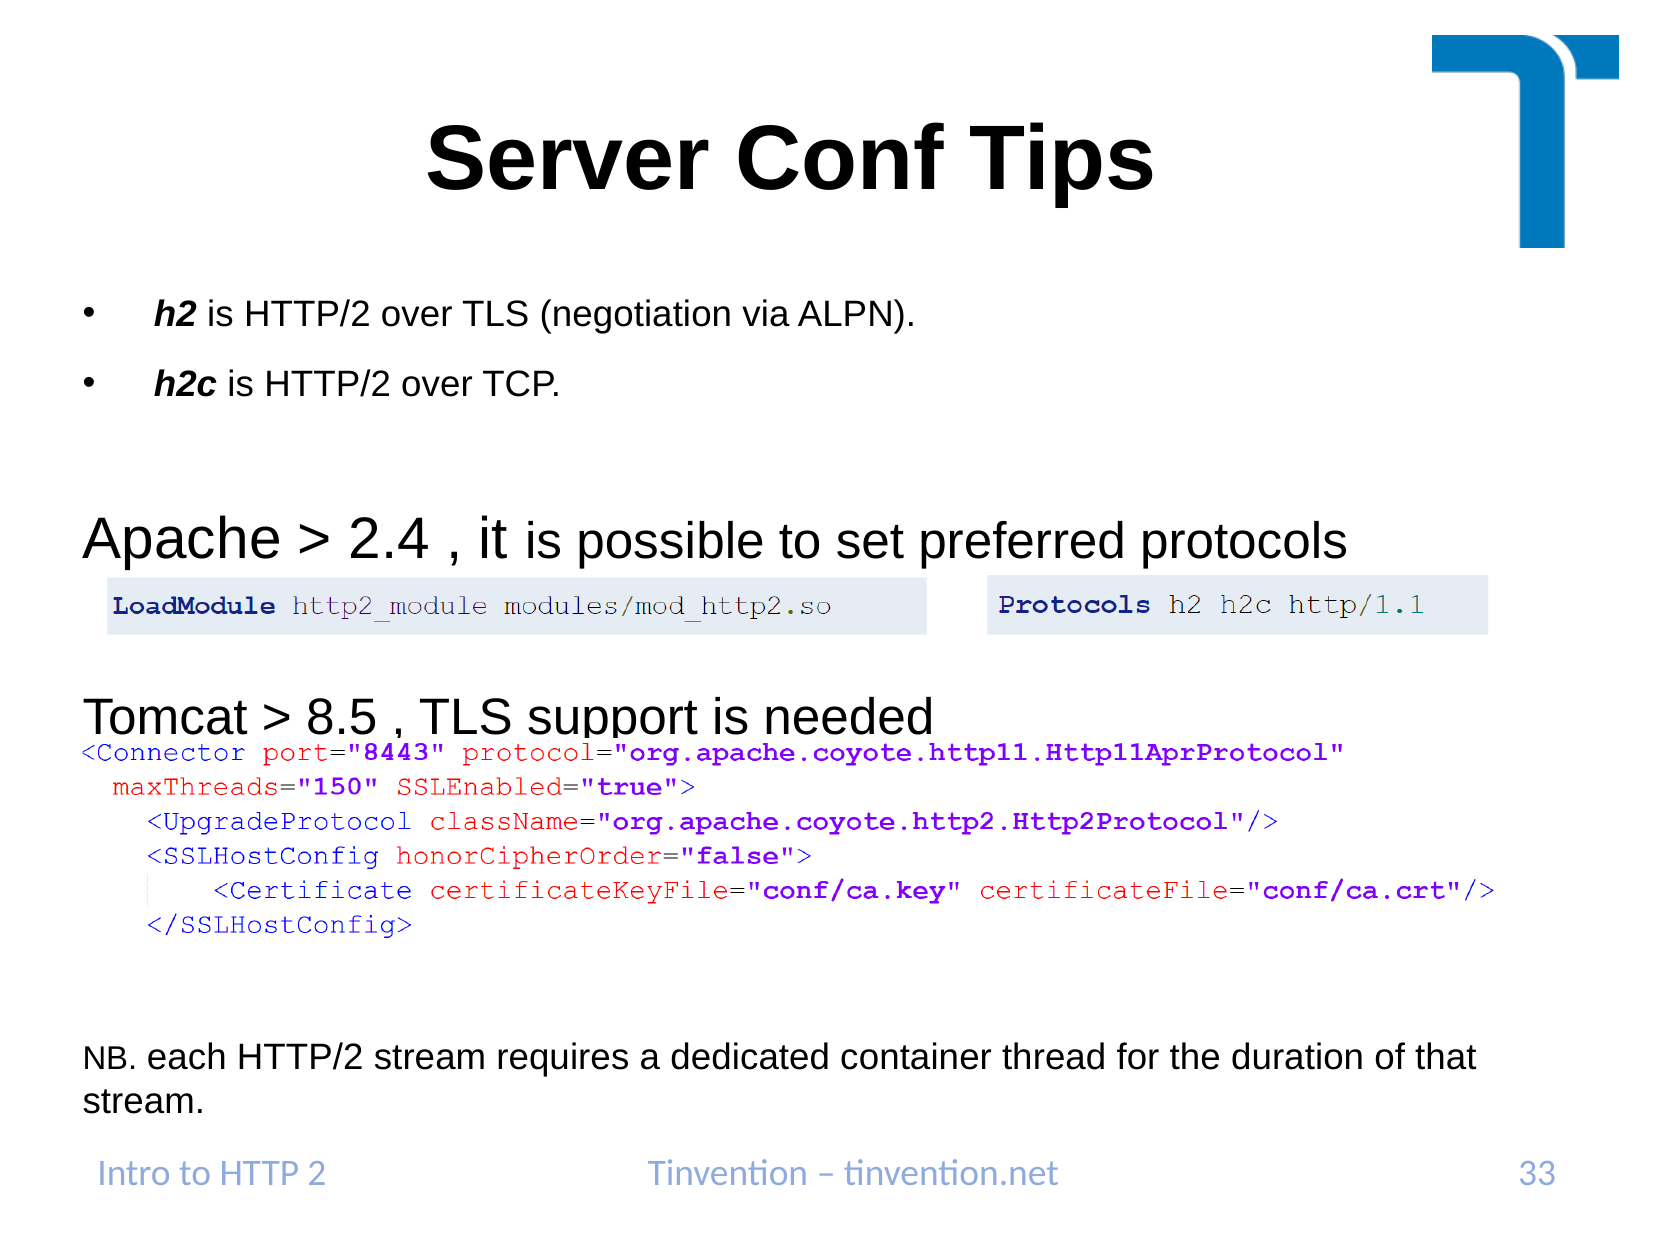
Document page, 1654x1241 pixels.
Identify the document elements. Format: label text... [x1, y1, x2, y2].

picture [82, 738, 1543, 940]
picture [107, 571, 927, 644]
picture [987, 571, 1489, 644]
picture [1432, 35, 1619, 248]
title Server Conf Tips [82, 49, 1500, 257]
list h2 is HTTP/2 over TLS (negotiation via ALPN). h2c is HTTP/2 over TCP. Apache > 2.4 , it is possible to set preferred protocols Tomcat > 8.5 , TLS support is needed NB. each HTTP/2 stream requires a dedicated container thread for the duration of that stream. [82, 290, 1571, 1124]
